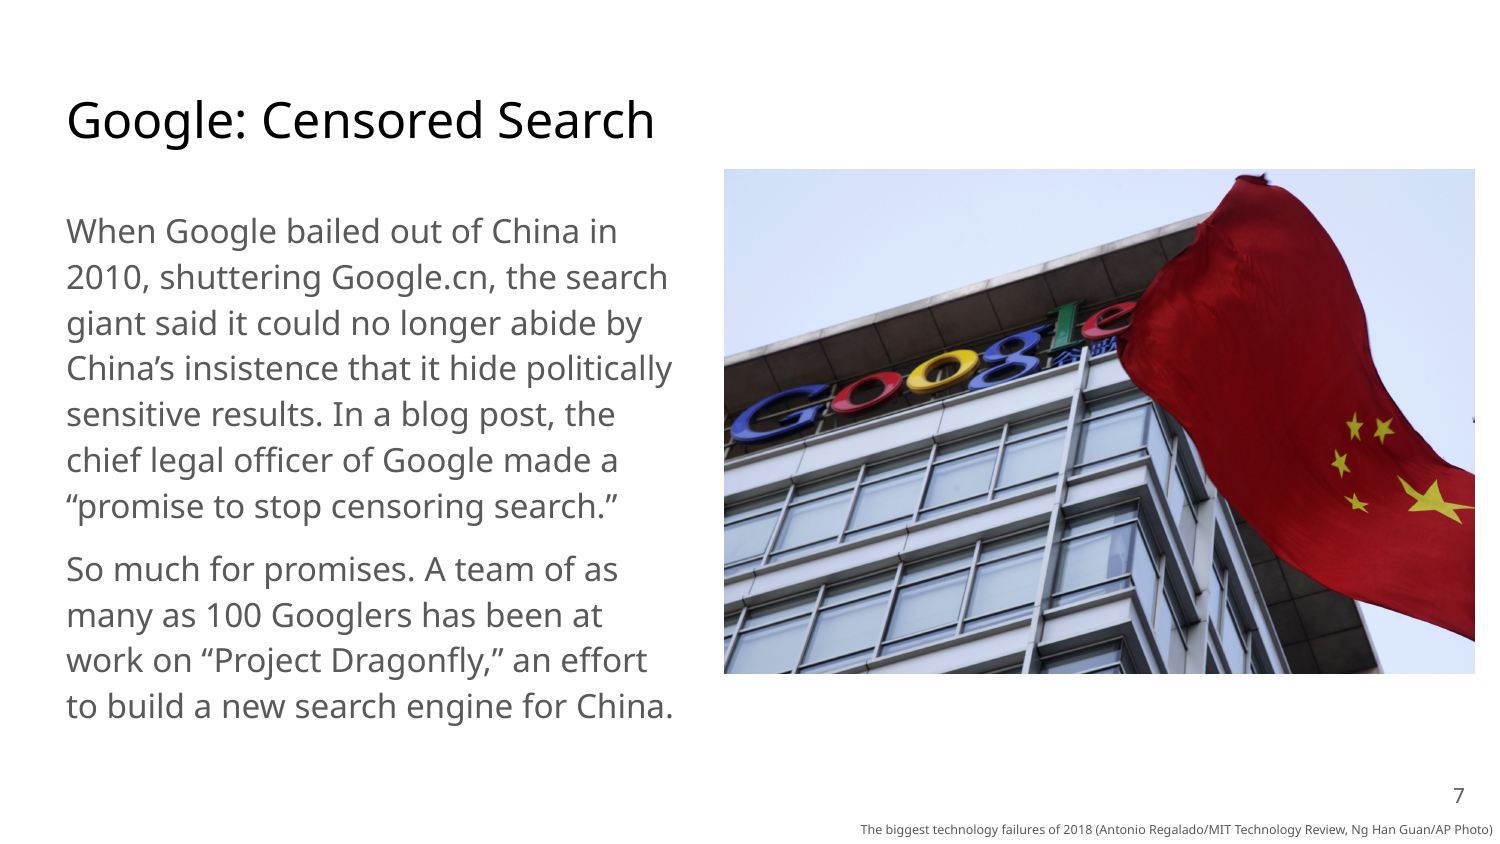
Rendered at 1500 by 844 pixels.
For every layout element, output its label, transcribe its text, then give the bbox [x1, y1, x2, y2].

picture [723, 169, 1476, 675]
slide_number ‹#› [1389, 764, 1480, 815]
title Google: Censored Search [51, 73, 700, 168]
list When Google bailed out of China in 2010, shuttering Google.cn, the search giant said it could no longer abide by China’s insistence that it hide politically sensitive results. In a blog post, the chief legal officer of Google made a “promise to stop censoring search.” So much for promises. A team of as many as 100 Googlers has been at work on “Project Dragonfly,” an effort to build a new search engine for China. [51, 188, 700, 750]
text_box The biggest technology failures of 2018 (Antonio Regalado/MIT Technology Review, Ng Han Guan/AP Photo) [0, 815, 1500, 844]
